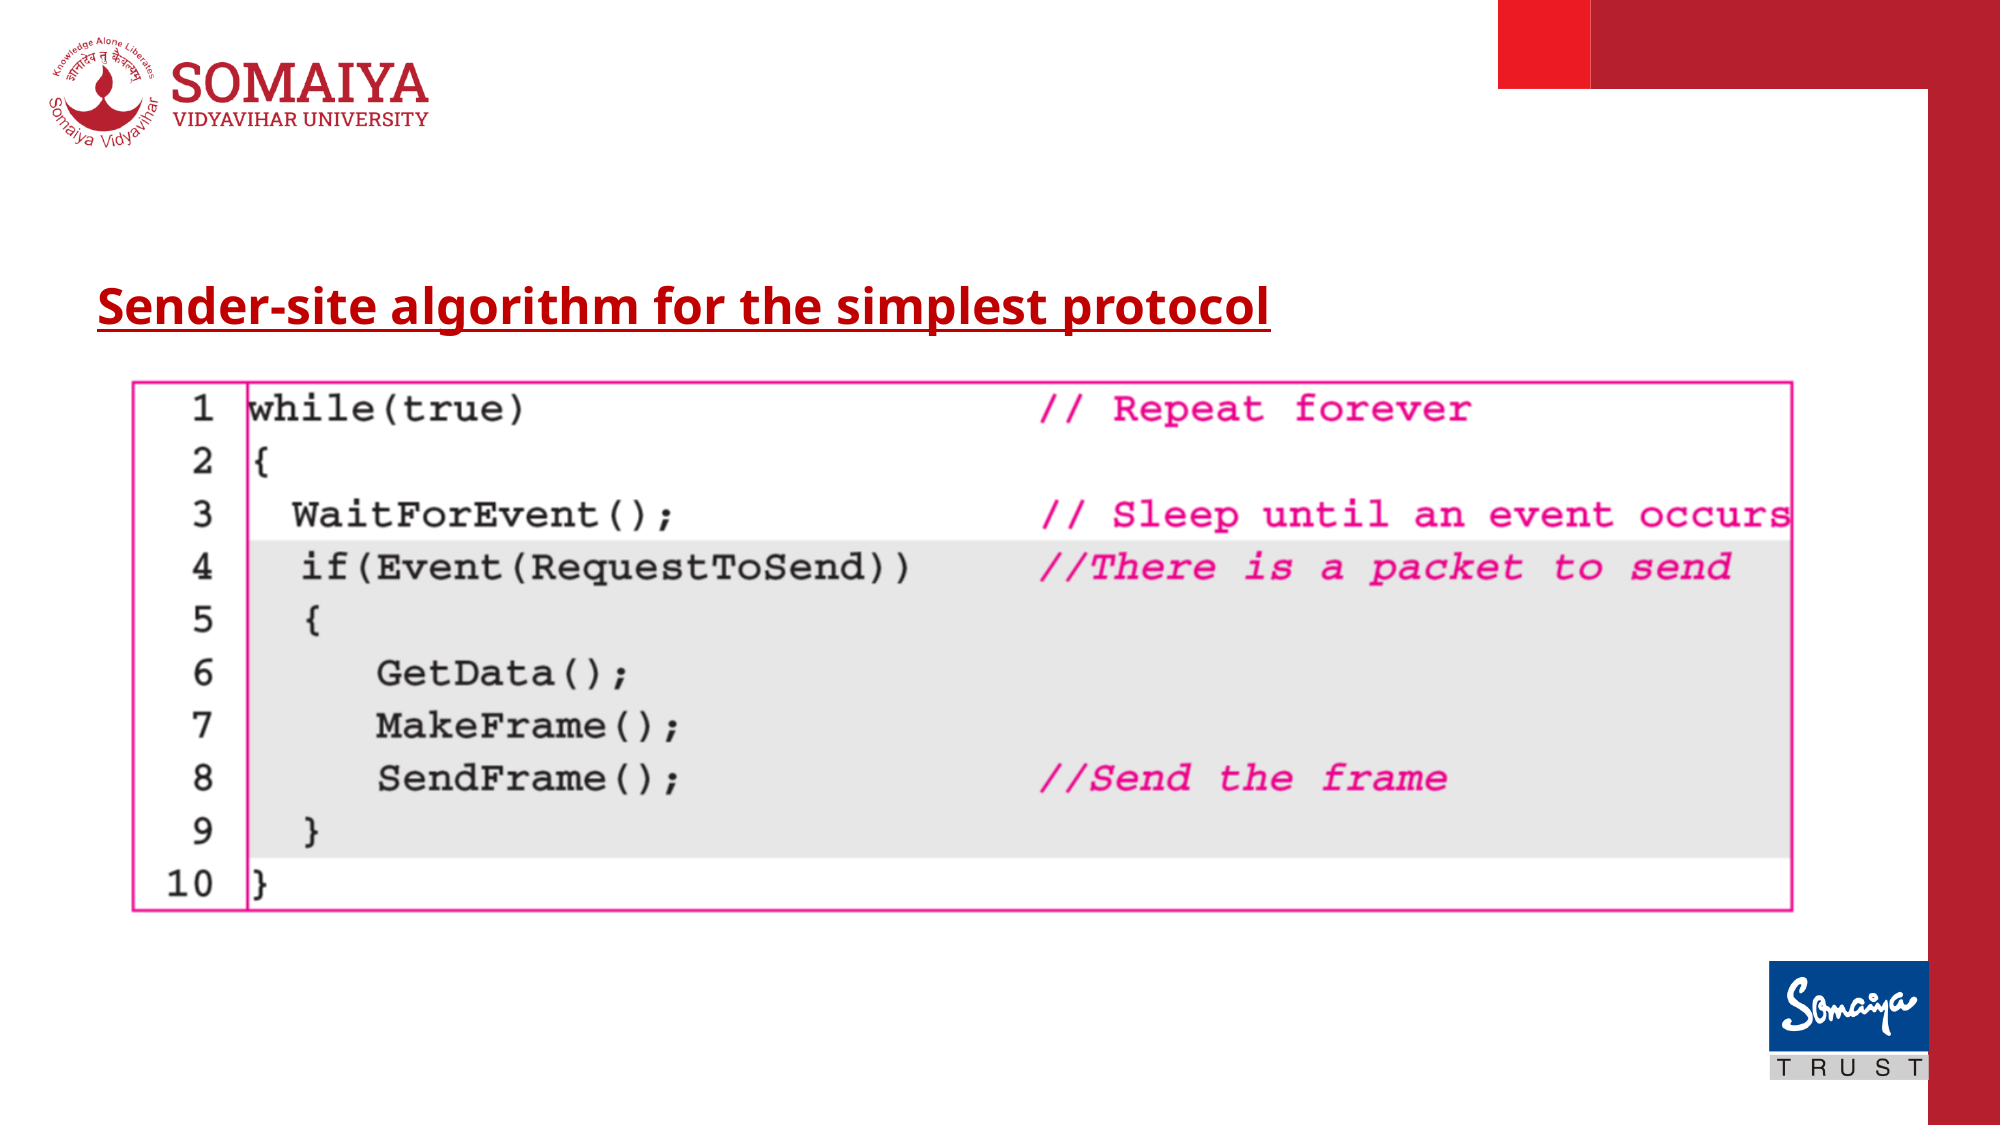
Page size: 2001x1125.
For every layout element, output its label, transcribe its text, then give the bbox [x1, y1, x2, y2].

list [1769, 961, 1929, 1080]
picture [111, 368, 1825, 941]
title Sender-site algorithm for the simplest protocol [52, 249, 1316, 369]
picture [1498, 0, 2000, 1125]
picture [14, 28, 463, 175]
